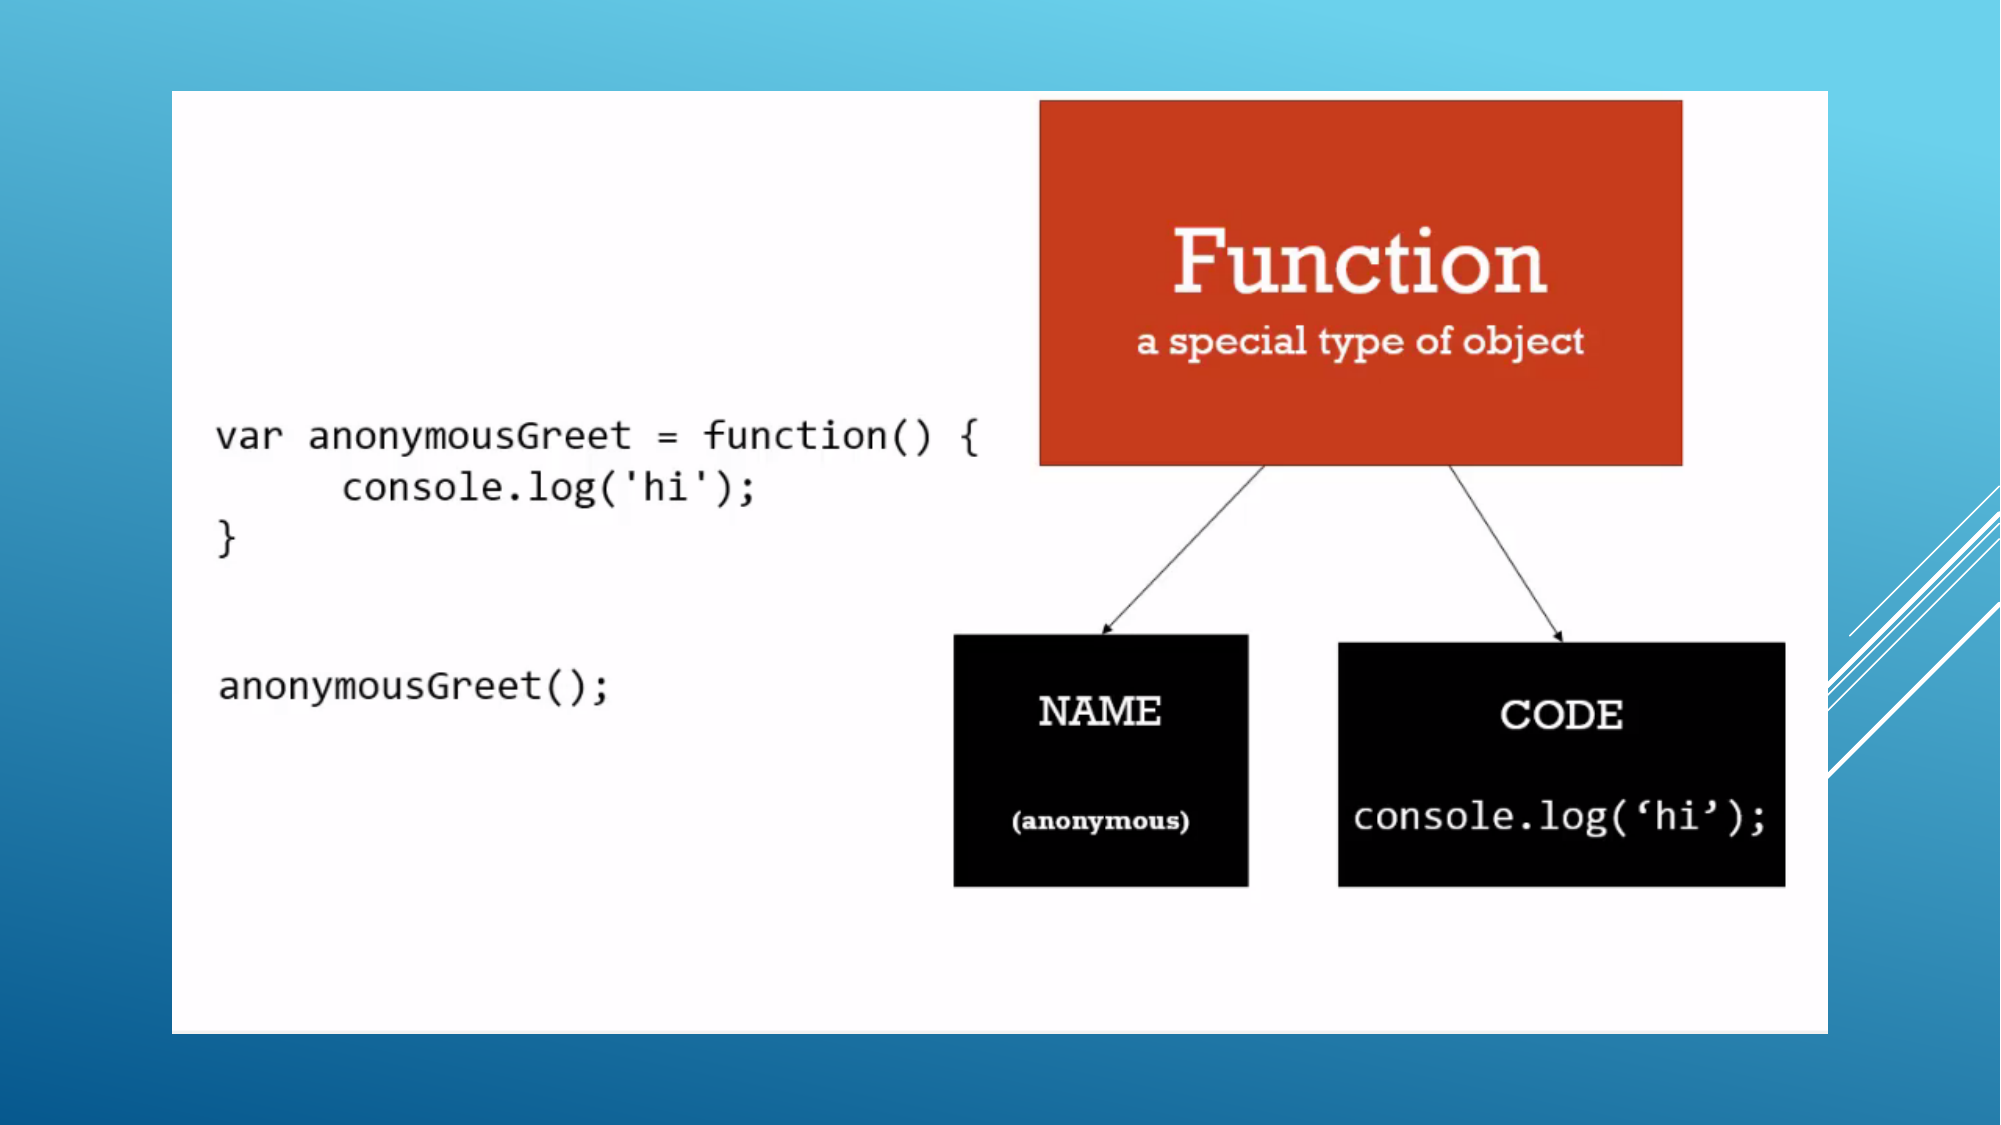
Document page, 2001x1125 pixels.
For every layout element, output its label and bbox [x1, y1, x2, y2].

picture [172, 91, 1828, 1034]
